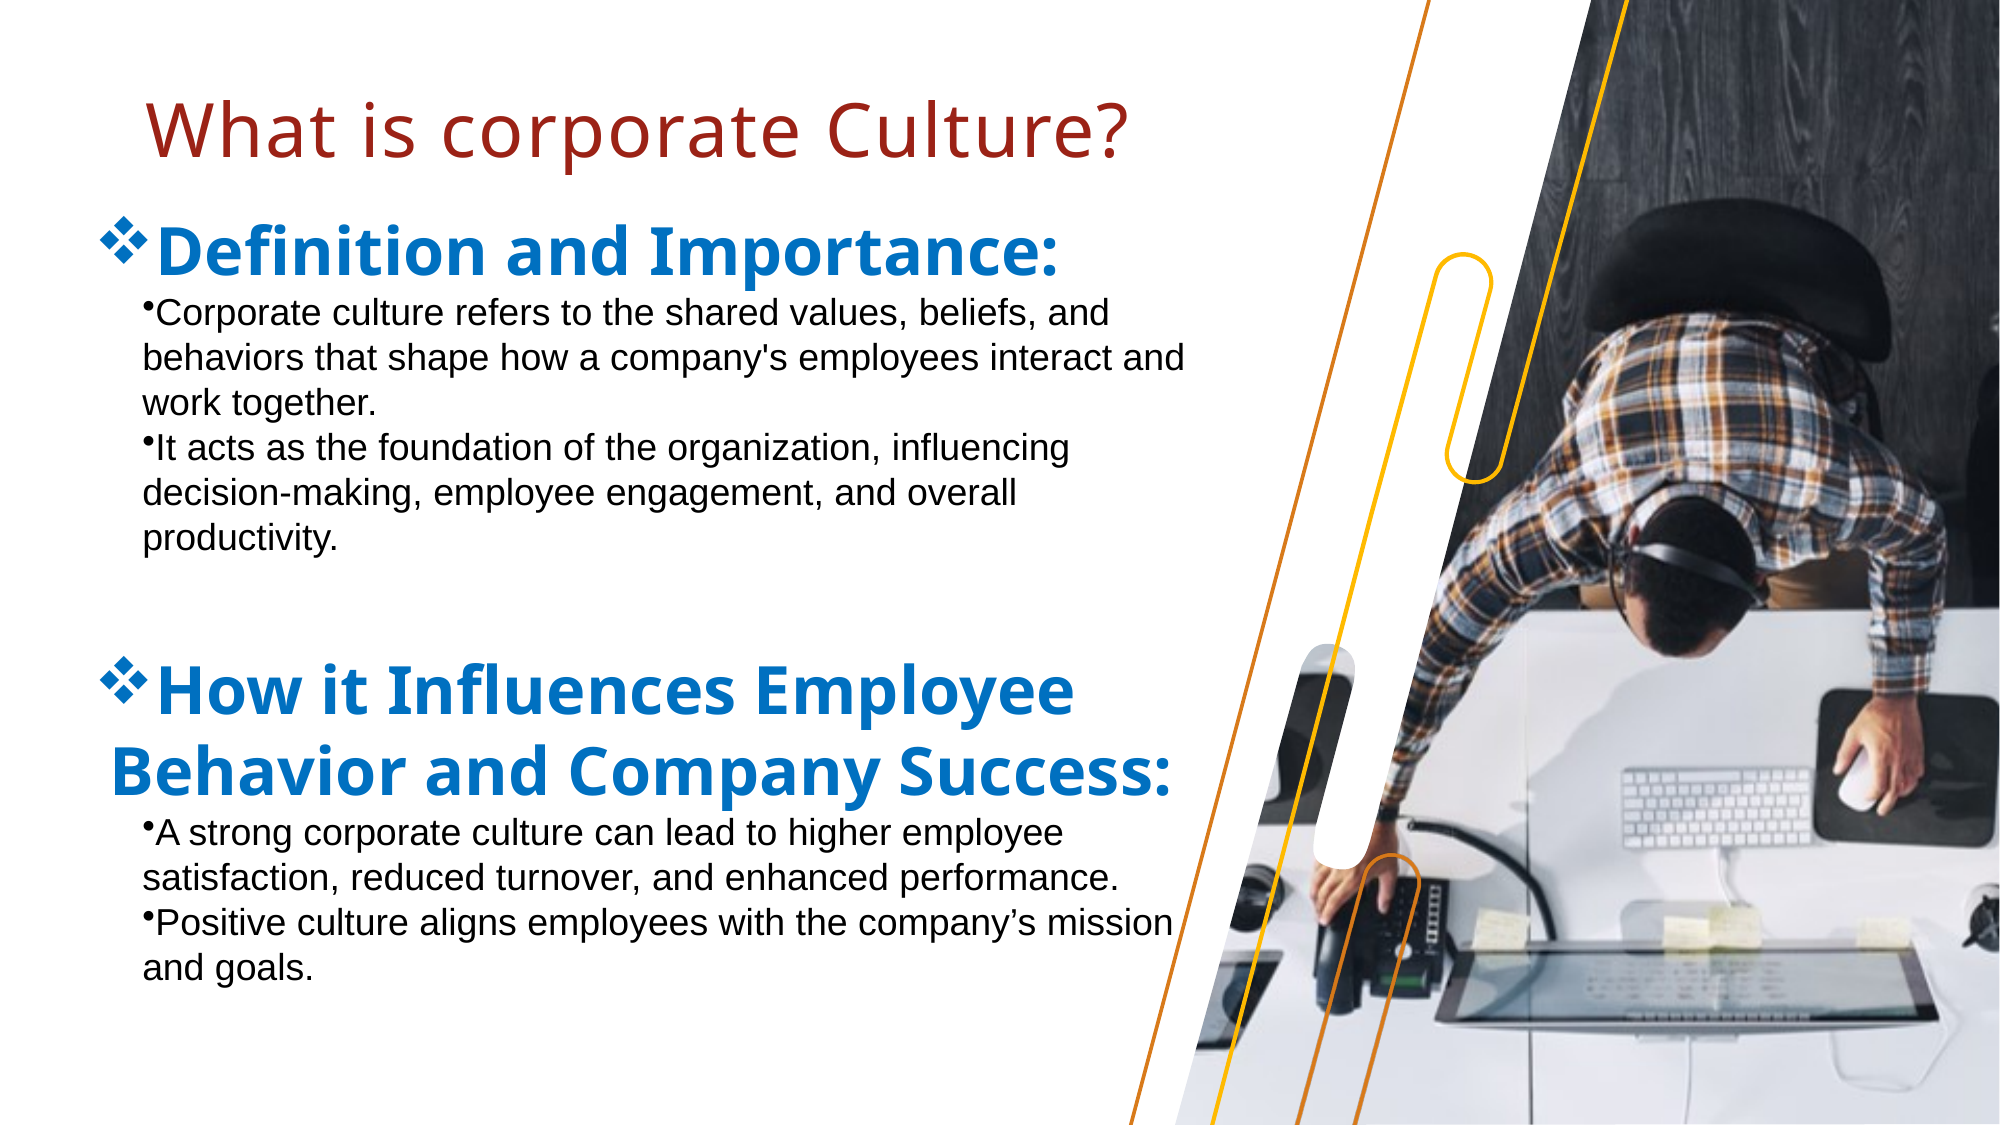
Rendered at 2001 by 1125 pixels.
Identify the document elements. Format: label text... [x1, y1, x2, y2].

title What is corporate Culture? [130, 52, 1171, 182]
list Definition and Importance: Corporate culture refers to the shared values, beliefs, and behaviors that shape how a company's employees interact and work together. It acts as the foundation of the organization, influencing decision-making, employee engagement, and overall productivity. How it Influences Employee Behavior and Company Success: A strong corporate culture can lead to higher employee satisfaction, reduced turnover, and enhanced performance. Positive culture aligns employees with the company’s mission and goals. [79, 200, 1171, 1041]
picture [1174, 0, 2000, 1125]
